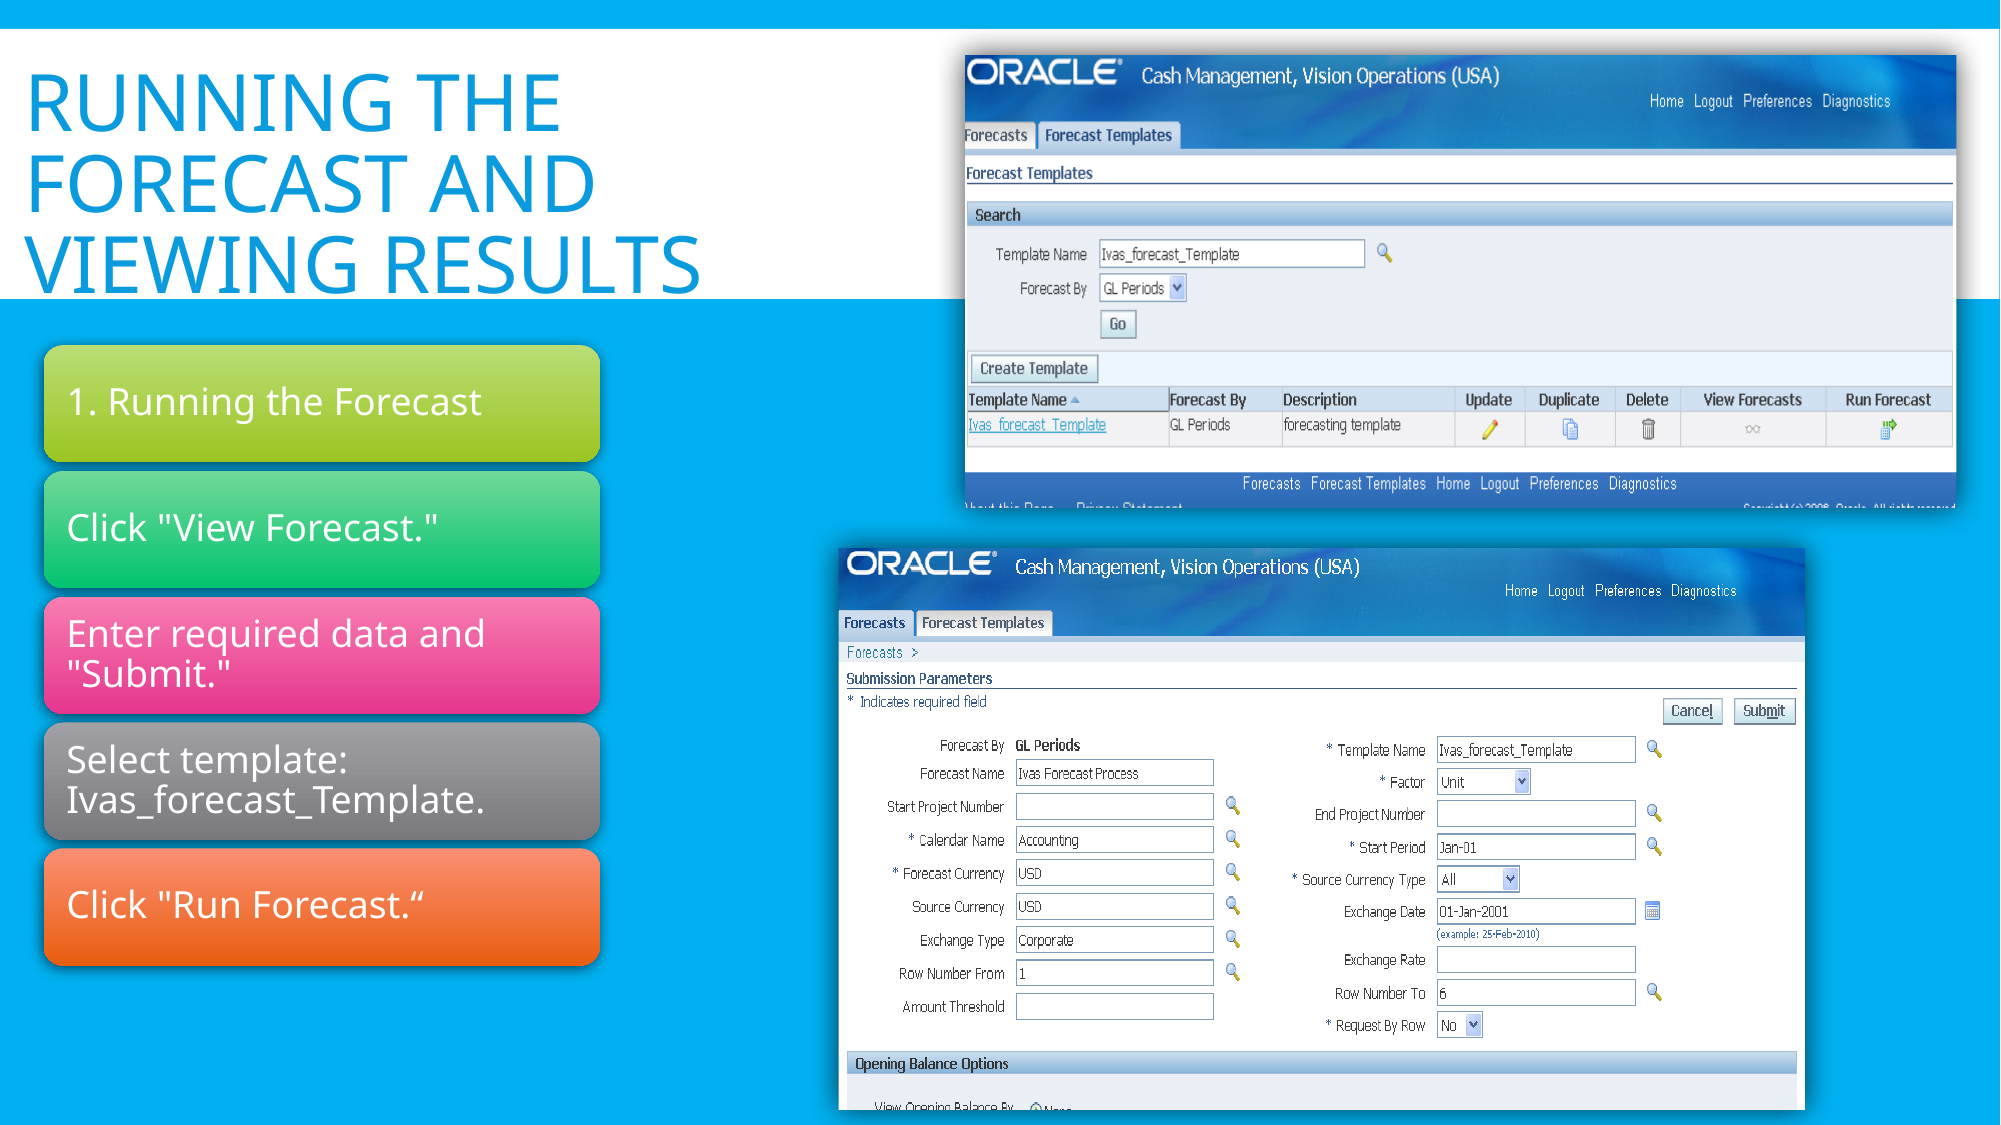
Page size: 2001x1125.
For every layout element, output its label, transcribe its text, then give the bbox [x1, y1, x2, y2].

picture [839, 549, 1804, 1109]
picture [964, 54, 1957, 507]
title Running the Forecast and Viewing Results [9, 55, 757, 322]
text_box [43, 341, 601, 970]
